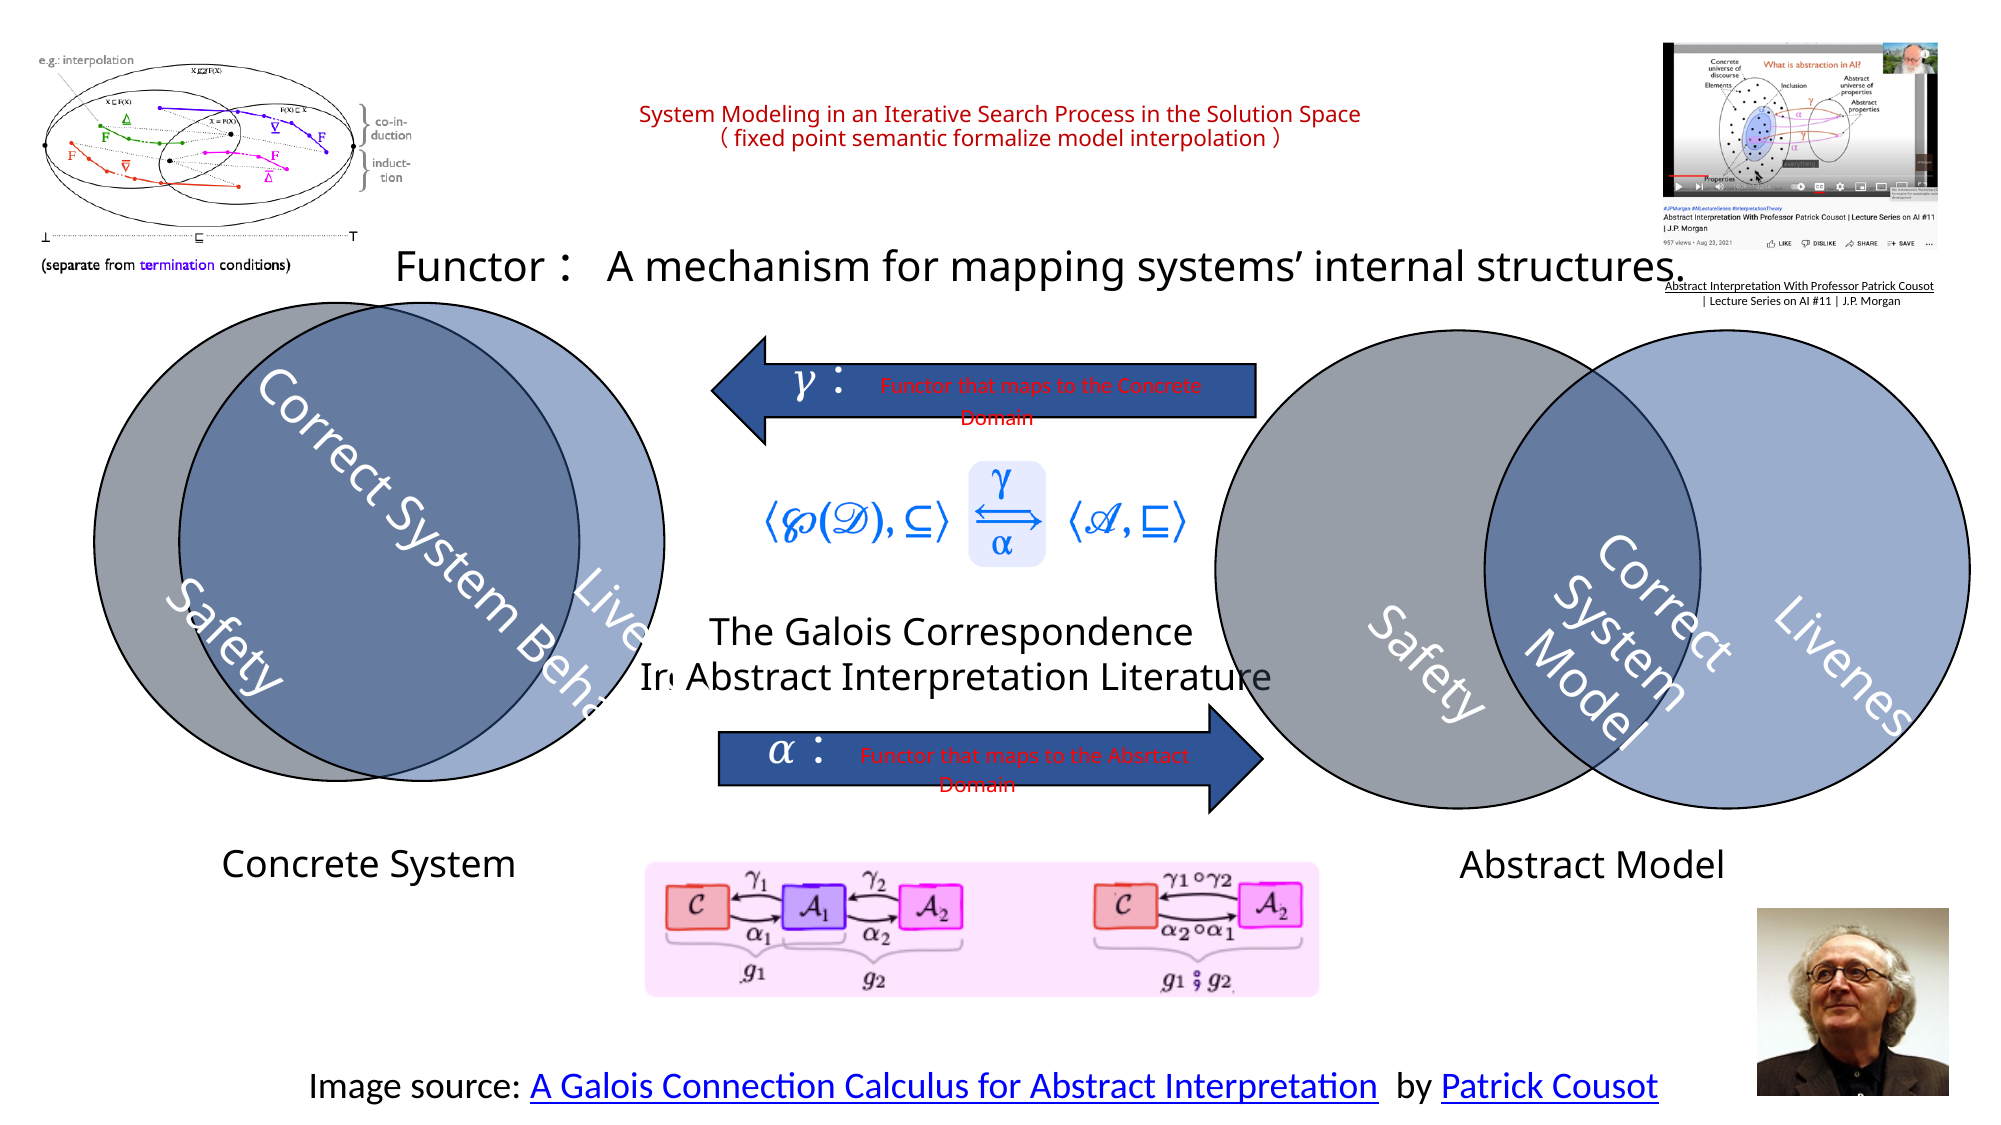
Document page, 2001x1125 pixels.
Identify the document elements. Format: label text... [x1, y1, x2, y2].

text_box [93, 302, 776, 782]
picture [1757, 908, 1949, 1096]
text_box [718, 705, 1263, 813]
text_box Image source: A Galois Connection Calculus for Abstract Interpretation by Patrick Cousot [300, 1054, 1667, 1114]
text_box Functor：A mechanism for mapping systems’ internal structures. [386, 232, 1695, 298]
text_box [776, 337, 1256, 445]
text_box Concrete System [213, 832, 525, 893]
text_box Abstract Interpretation With Professor Patrick Cousot | Lecture Series on AI #11 | J.P. Morgan [1643, 270, 1959, 316]
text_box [1215, 330, 1978, 809]
picture [638, 849, 1329, 1011]
title System Modeling in an Iterative Search Process in the Solution Space （fixed point semantic formalize model interpolation） [418, 85, 1663, 160]
picture [776, 452, 1188, 575]
text_box The Galois Correspondence In Abstract Interpretation Literature [776, 600, 1215, 705]
text_box Abstract Model [1451, 833, 1734, 894]
picture [1663, 41, 1939, 250]
picture [35, 40, 418, 278]
